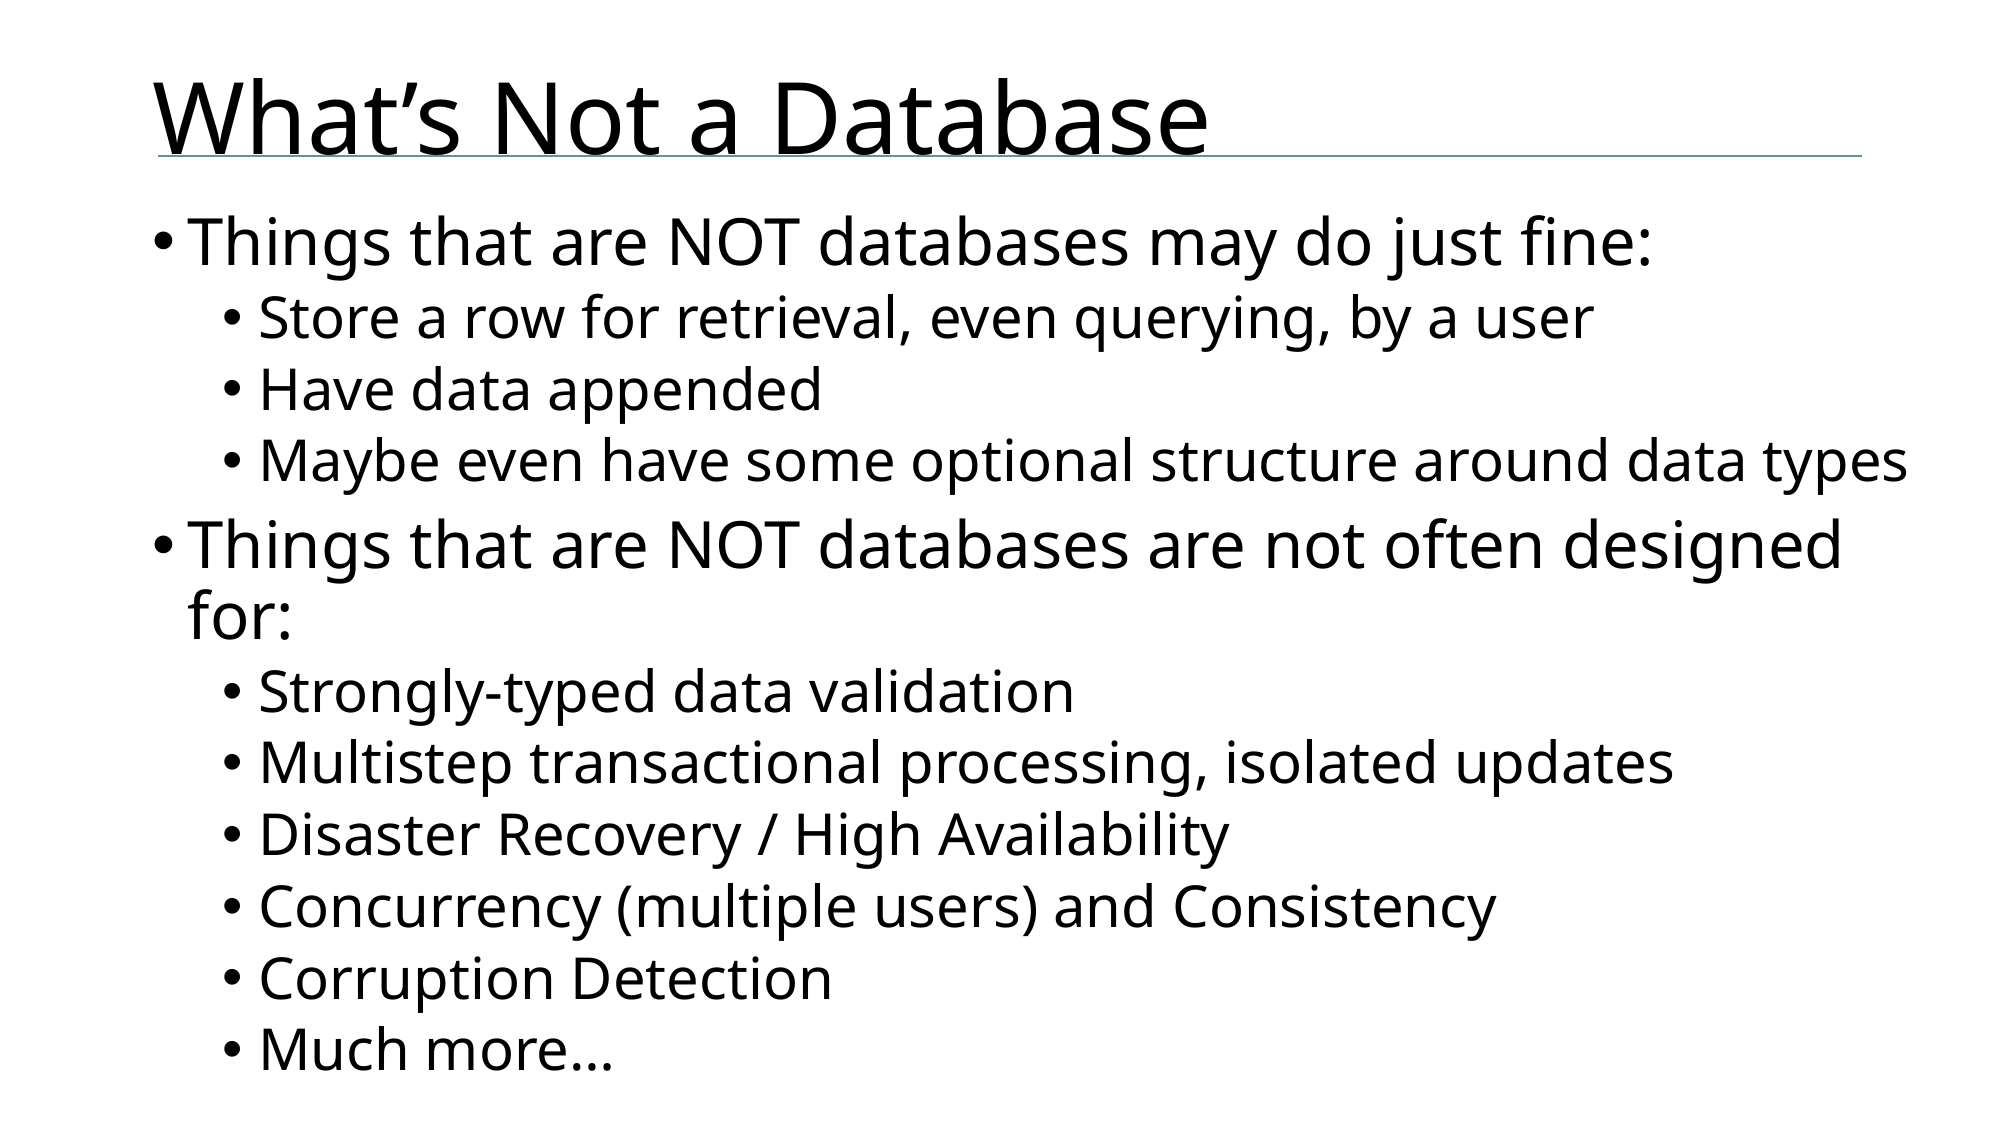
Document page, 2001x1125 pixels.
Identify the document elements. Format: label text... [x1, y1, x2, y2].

title What’s Not a Database [137, 59, 1863, 184]
list Things that are NOT databases may do just fine: Store a row for retrieval, even querying, by a user Have data appended Maybe even have some optional structure around data types Things that are NOT databases are not often designed for: Strongly-typed data validation Multistep transactional processing, isolated updates Disaster Recovery / High Availability Concurrency (multiple users) and Consistency Corruption Detection Much more… [137, 201, 1947, 1110]
